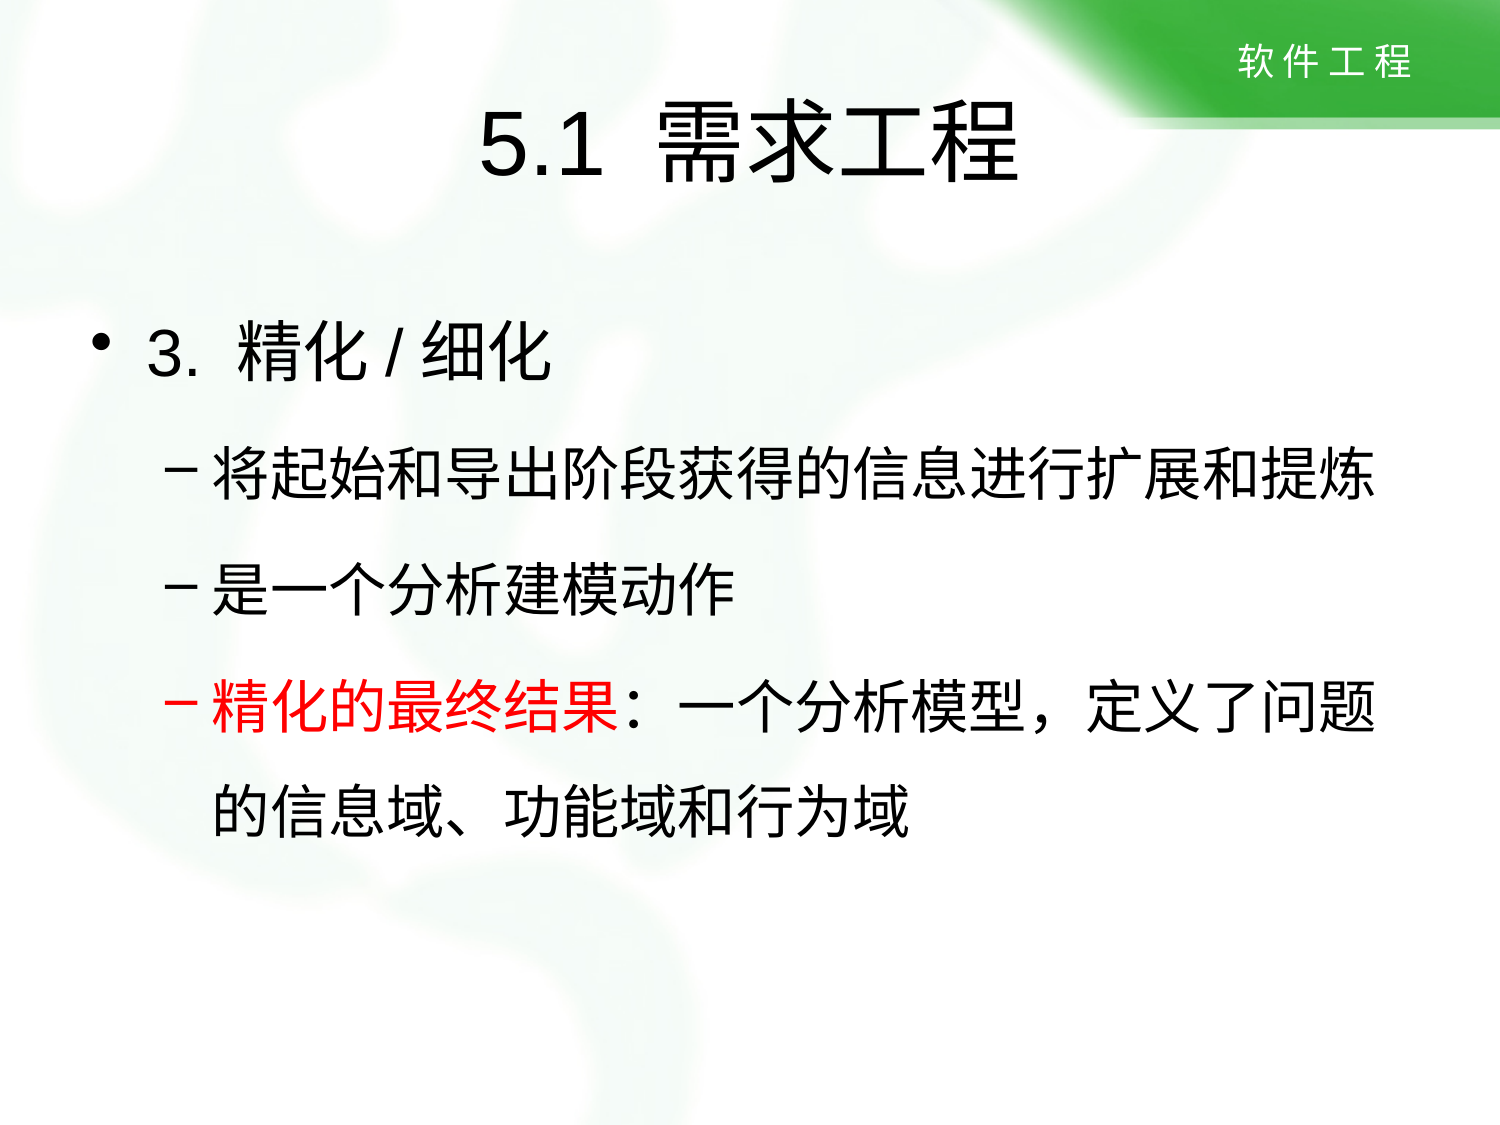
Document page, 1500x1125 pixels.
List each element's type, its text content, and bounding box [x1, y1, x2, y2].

title 5.1 需求工程 [75, 45, 1425, 233]
list 3. 精化/细化 将起始和导出阶段获得的信息进行扩展和提炼 是一个分析建模动作 精化的最终结果：一个分析模型，定义了问题的信息域、功能域和行为域 [75, 262, 1425, 1005]
picture [0, 0, 1500, 1125]
